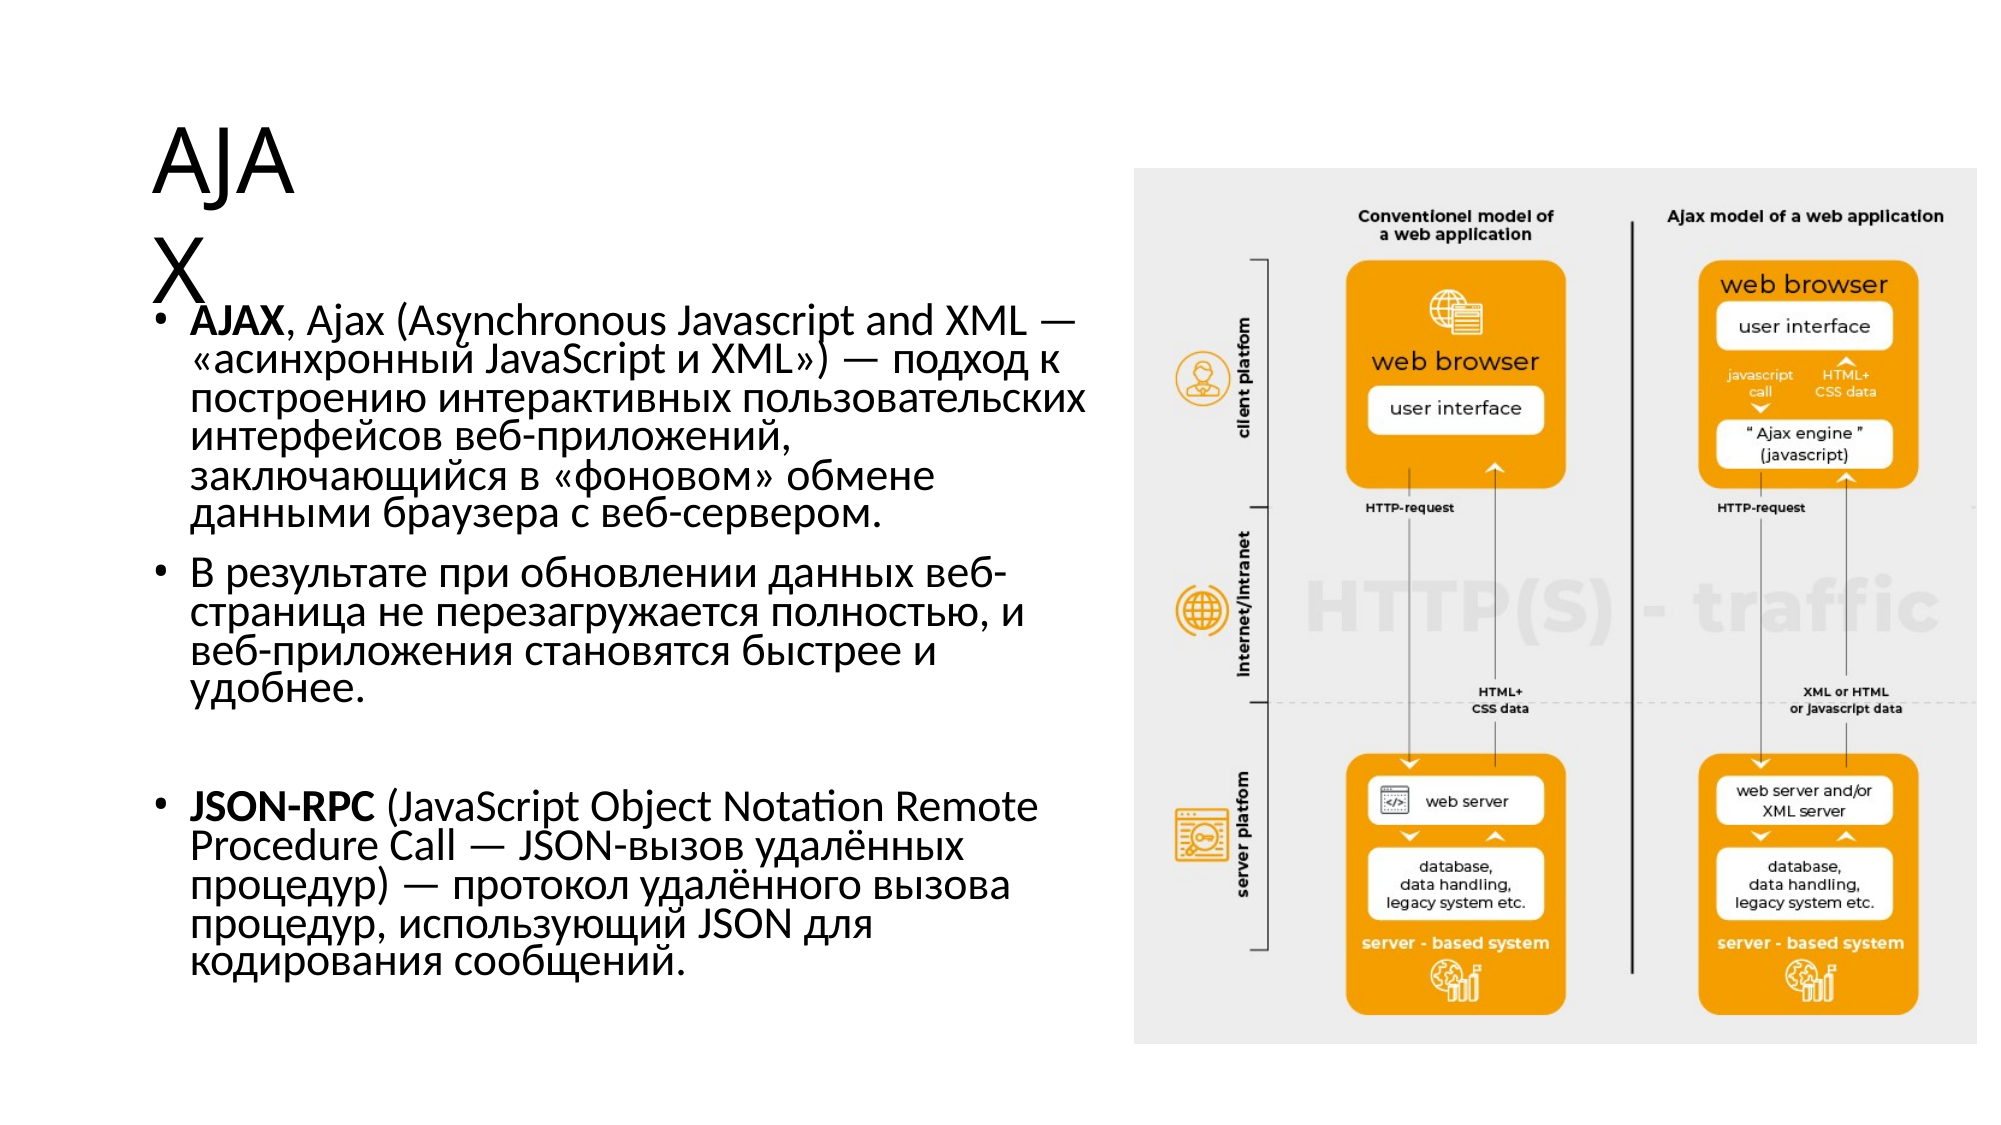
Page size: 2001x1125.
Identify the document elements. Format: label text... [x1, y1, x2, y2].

picture [1133, 168, 1978, 1044]
text_box JSON-RPC (JavaScript Object Notation Remote [150, 773, 1050, 831]
text_box данными браузера с веб-сервером. [187, 479, 890, 537]
text_box В результате при обновлении данных веб- [150, 539, 1020, 597]
text_box Procedure Call — JSON-вызов удалённых [187, 813, 974, 850]
text_box AJAX, Ajax (Asynchronous Javascript and XML — [150, 288, 1090, 346]
text_box страница не перезагружается полностью, и веб-приложения становятся быстрее и [187, 577, 1037, 674]
text_box «асинхронный JavaScript и XML») — подход к [187, 325, 1072, 365]
title AJAX [150, 100, 332, 288]
text_box кодирования сообщений. [187, 927, 694, 985]
text_box заключающийся в «фоновом» обмене [187, 442, 941, 500]
text_box процедур) — протокол удалённого вызова процедур, использующий JSON для [187, 850, 1024, 947]
text_box удобнее. [187, 655, 367, 713]
text_box построению интерактивных пользовательских [187, 365, 1097, 423]
text_box интерфейсов веб-приложений, [187, 402, 801, 442]
